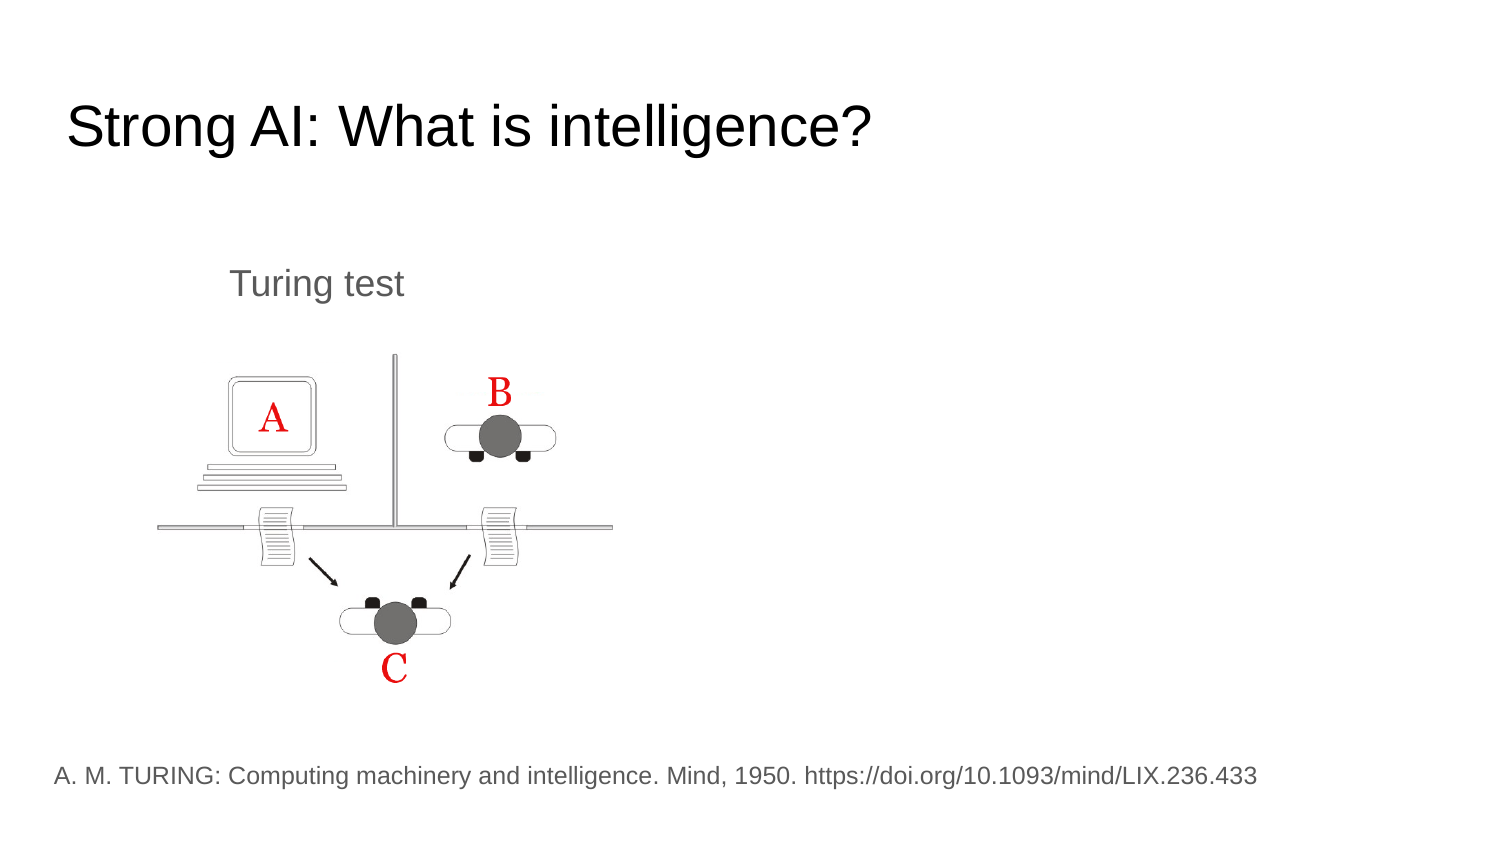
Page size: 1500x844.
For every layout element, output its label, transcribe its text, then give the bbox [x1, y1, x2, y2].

list Turing test [56, 236, 1455, 798]
title Strong AI: What is intelligence? [51, 72, 1449, 167]
list A. M. TURING: Computing machinery and intelligence. Mind, 1950. https://doi.org/10.1093/mind/LIX.236.433 [39, 739, 1437, 812]
picture [157, 340, 614, 689]
